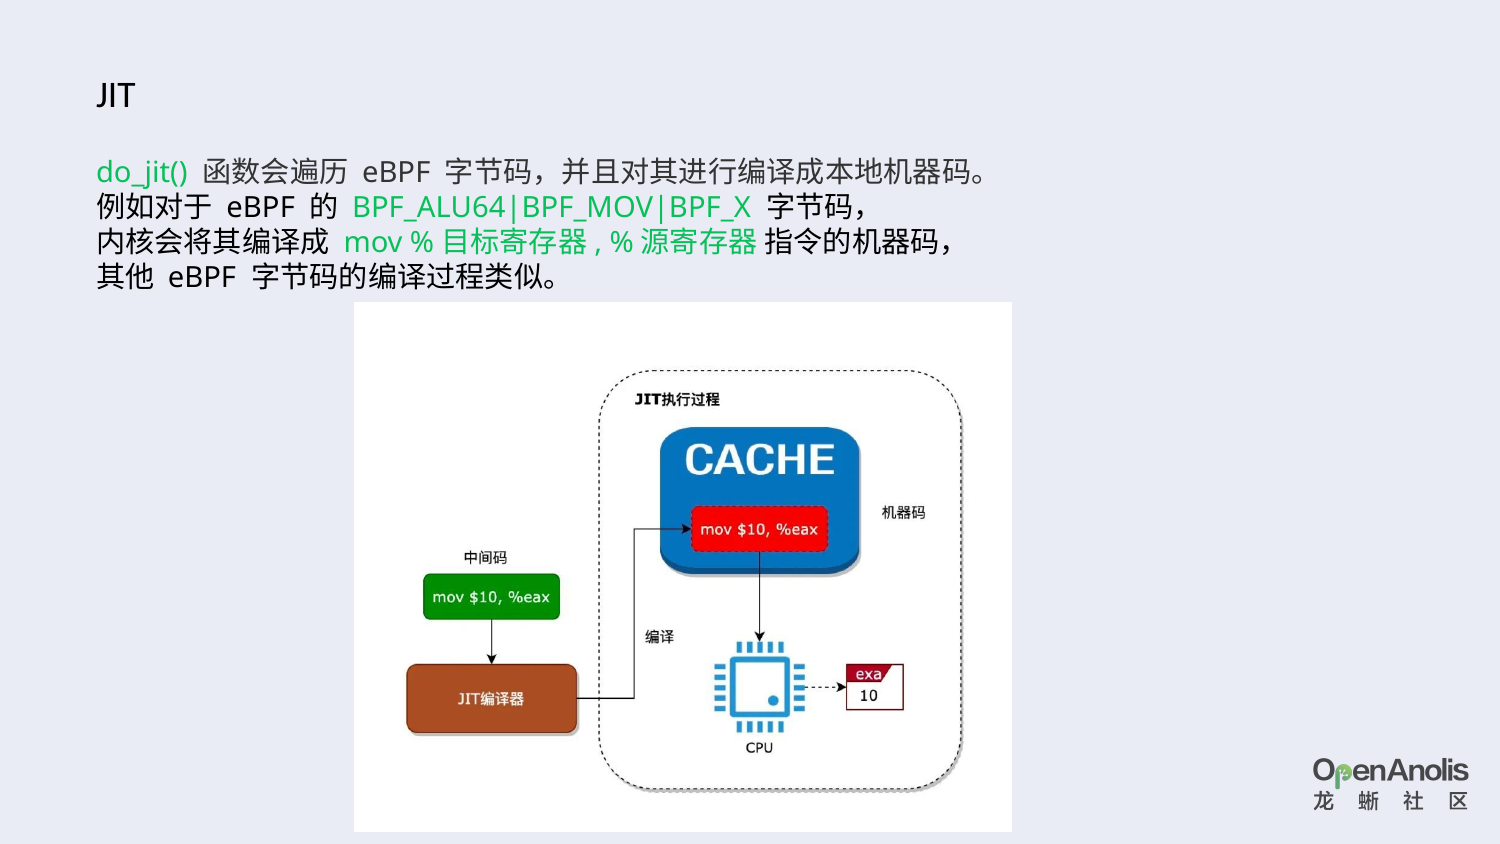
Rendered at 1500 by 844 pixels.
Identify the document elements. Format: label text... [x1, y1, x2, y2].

picture [1312, 722, 1470, 841]
text_box do_jit() 函数会遍历 eBPF 字节码，并且对其进行编译成本地机器码。 例如对于 eBPF 的 BPF_ALU64|BPF_MOV|BPF_X 字节码， 内核会将其编译成 mov %目标寄存器, %源寄存器 指令的机器码， 其他 eBPF 字节码的编译过程类似。 [81, 145, 1343, 301]
text_box JIT [81, 62, 455, 123]
picture [354, 302, 1012, 832]
